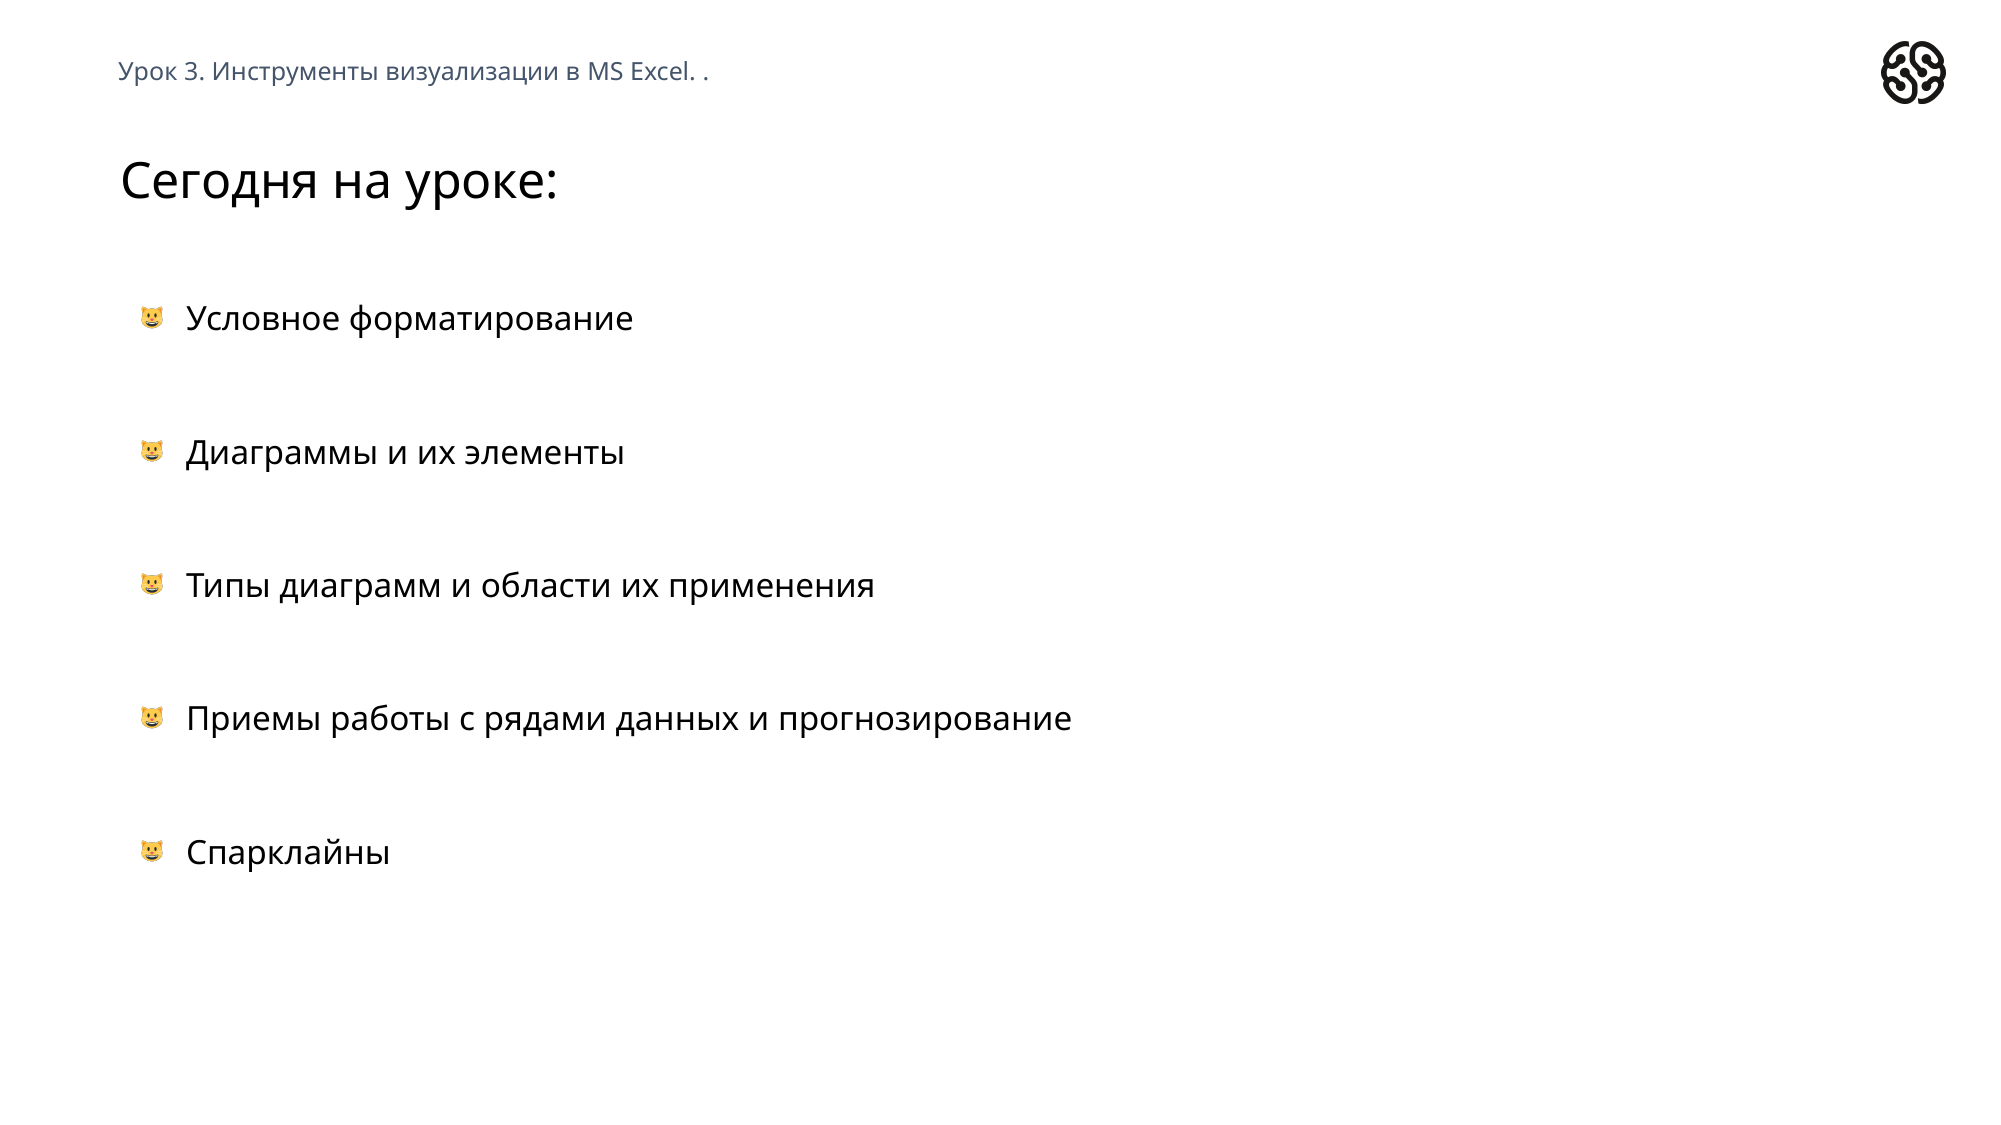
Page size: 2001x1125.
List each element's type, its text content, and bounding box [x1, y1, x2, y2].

picture [139, 438, 165, 464]
picture [139, 304, 165, 331]
picture [139, 704, 165, 731]
subtitle Урок 3. Инструменты визуализации в MS Excel. . [118, 33, 1422, 112]
subtitle Условное форматирование Диаграммы и их элементы Типы диаграмм и области их применения Приемы работы с рядами данных и прогнозирование Спарклайны [118, 254, 1854, 908]
picture [1884, 40, 1946, 105]
picture [139, 571, 165, 597]
picture [139, 838, 165, 864]
title Сегодня на уроке: [120, 21, 1884, 209]
